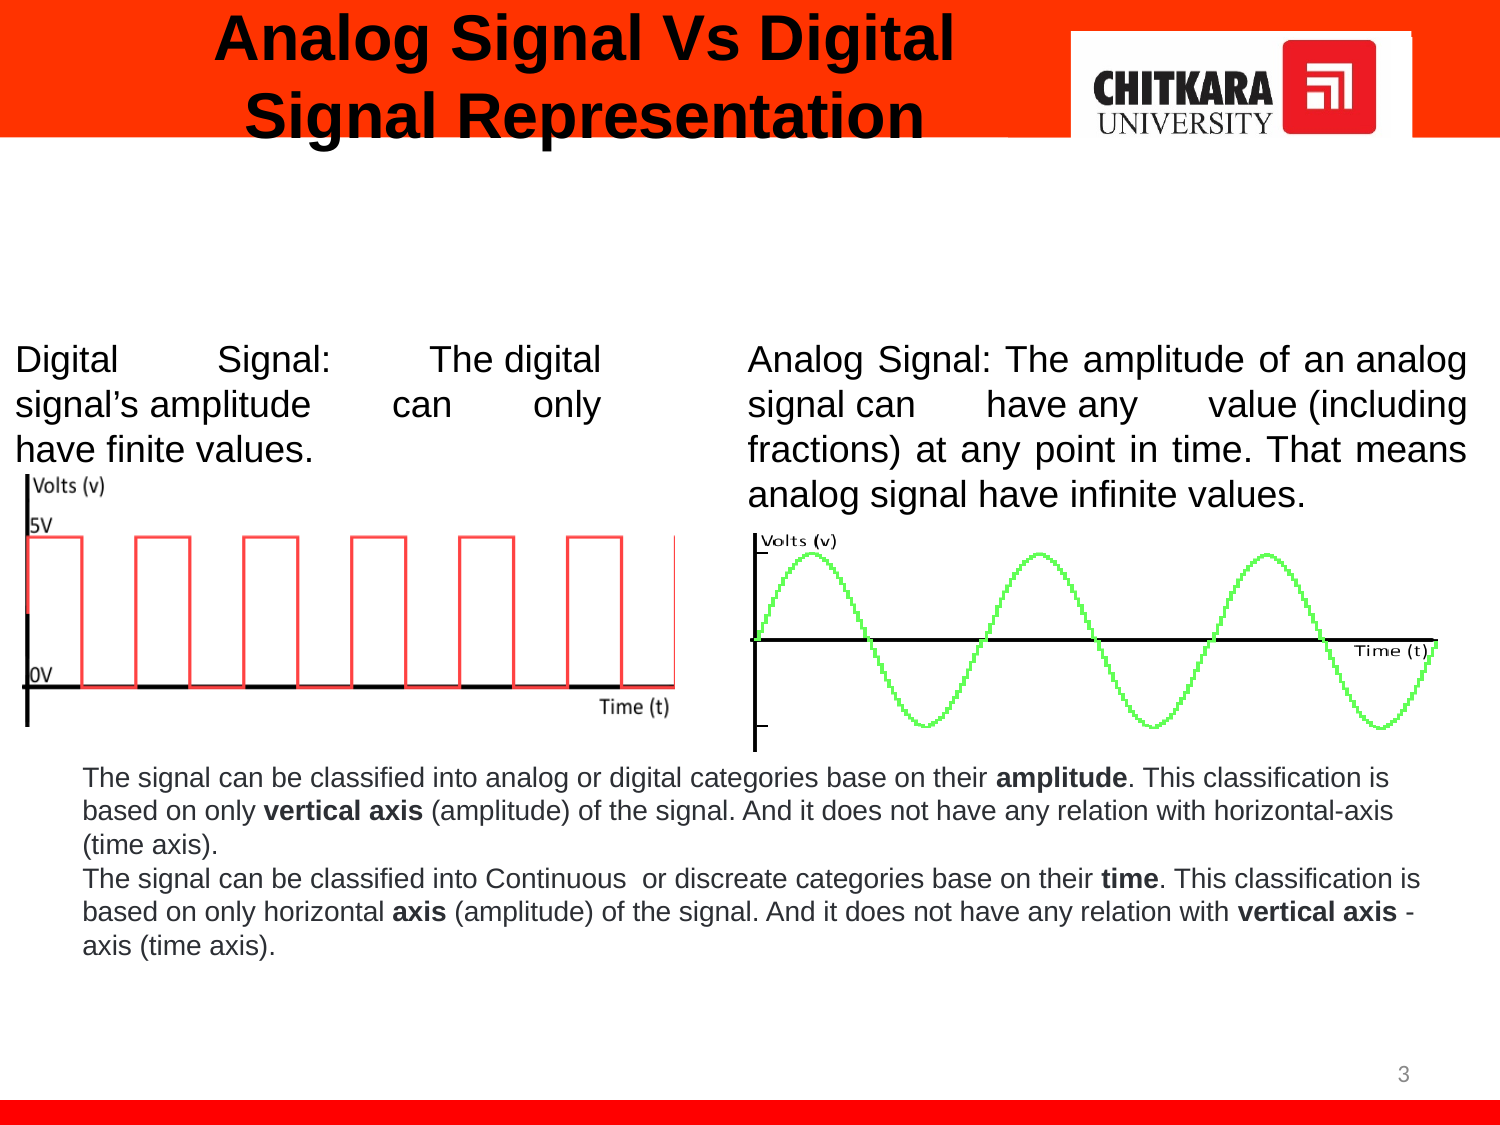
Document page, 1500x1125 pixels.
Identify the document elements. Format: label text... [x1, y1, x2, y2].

title Analog Signal Vs Digital Signal Representation [95, 0, 1075, 159]
picture [749, 533, 1439, 752]
picture [1075, 37, 1391, 138]
text_box The signal can be classified into analog or digital categories base on their amplitude. This classification is based on only vertical axis (amplitude) of the signal. And it does not have any relation with horizontal-axis (time axis). The signal can be classified into Continuous or discreate categories base on their time. This classification is based on only horizontal axis (amplitude) of the signal. And it does not have any relation with vertical axis -axis (time axis). [67, 751, 1438, 1029]
text_box Analog Signal: The amplitude of an analog signal can have any value (including fractions) at any point in time. That means analog signal have infinite values. [732, 326, 1483, 522]
picture [21, 474, 675, 727]
slide_number 3 [1074, 1042, 1425, 1103]
text_box Digital Signal: The digital signal’s amplitude can only have finite values. [0, 326, 617, 477]
